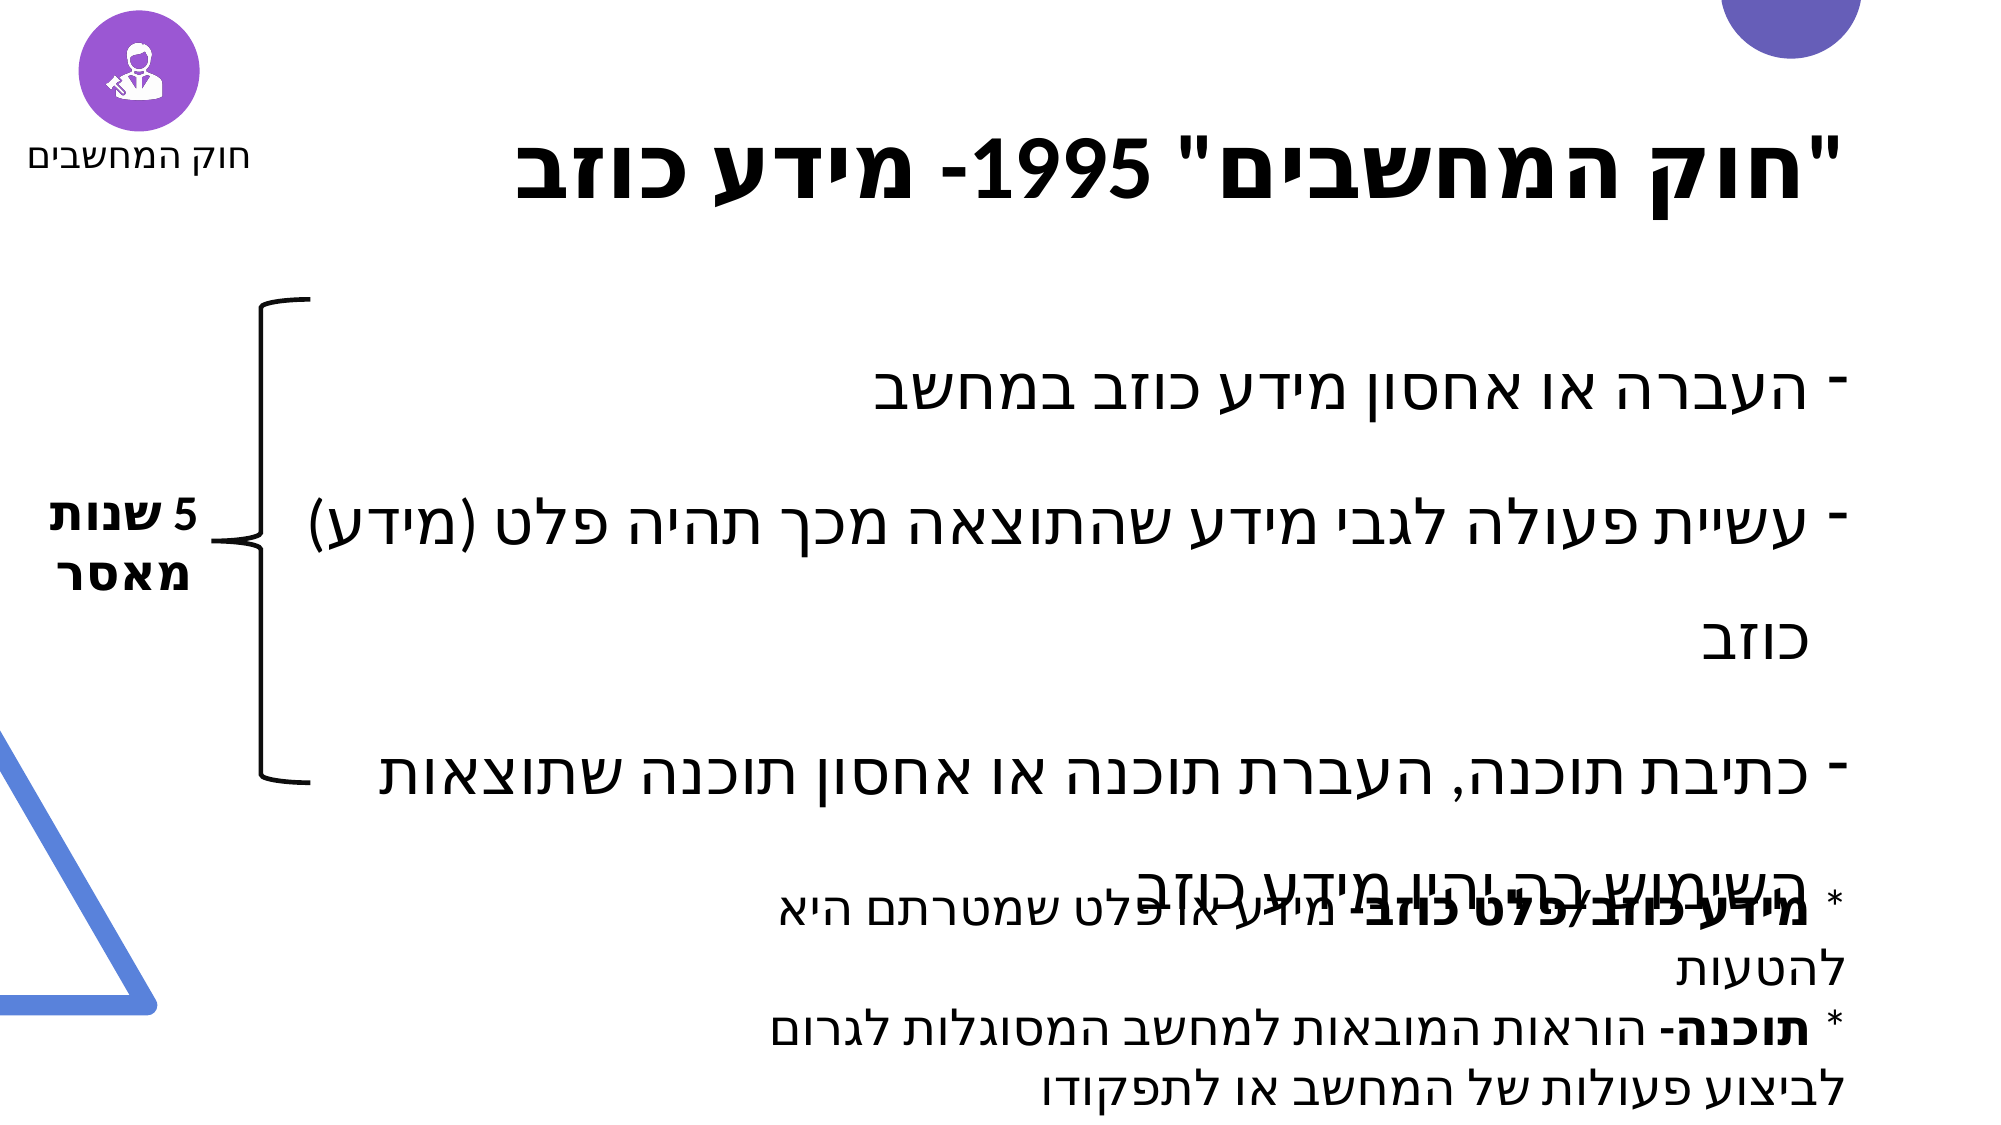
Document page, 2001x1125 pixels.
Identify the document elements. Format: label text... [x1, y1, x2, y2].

title "חוק המחשבים" 1995- מידע כוזב [137, 59, 1863, 278]
text_box [242, 298, 311, 784]
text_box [23, 10, 255, 185]
text_box * מידע כוזב/פלט כוזב- מידע או פלט שמטרתם היא להטעות * תוכנה- הוראות המובאות למחשב המסוגלות לגרום לביצוע פעולות של המחשב או לתפקודו [726, 868, 1863, 1123]
list העברה או אחסון מידע כוזב במחשב עשיית פעולה לגבי מידע שהתוצאה מכך תהיה פלט (מידע) כוזב כתיבת תוכנה, העברת תוכנה או אחסון תוכנה שתוצאות השימוש בה יהיו מידע כוזב [271, 299, 1863, 933]
text_box 5 שנות מאסר [6, 472, 242, 608]
